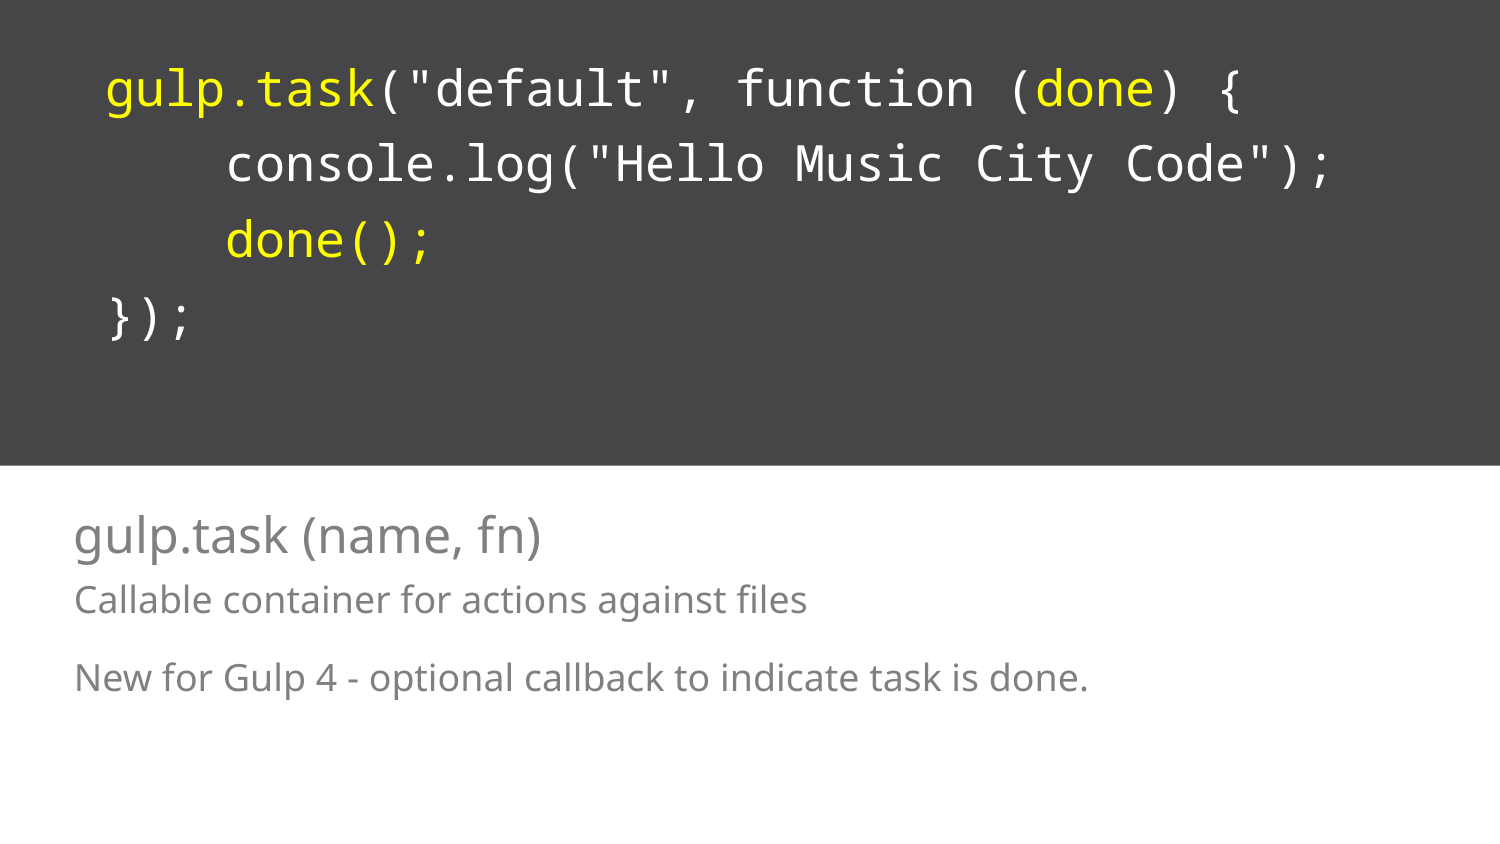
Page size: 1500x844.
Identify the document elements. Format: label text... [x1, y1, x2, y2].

title gulp.task (name, fn) [73, 471, 1416, 570]
list Callable container for actions against files New for Gulp 4 - optional callback to indicate task is done. [73, 575, 1416, 844]
list gulp.task("default", function (done) { console.log("Hello Music City Code"); done(); }); [0, 0, 1500, 466]
